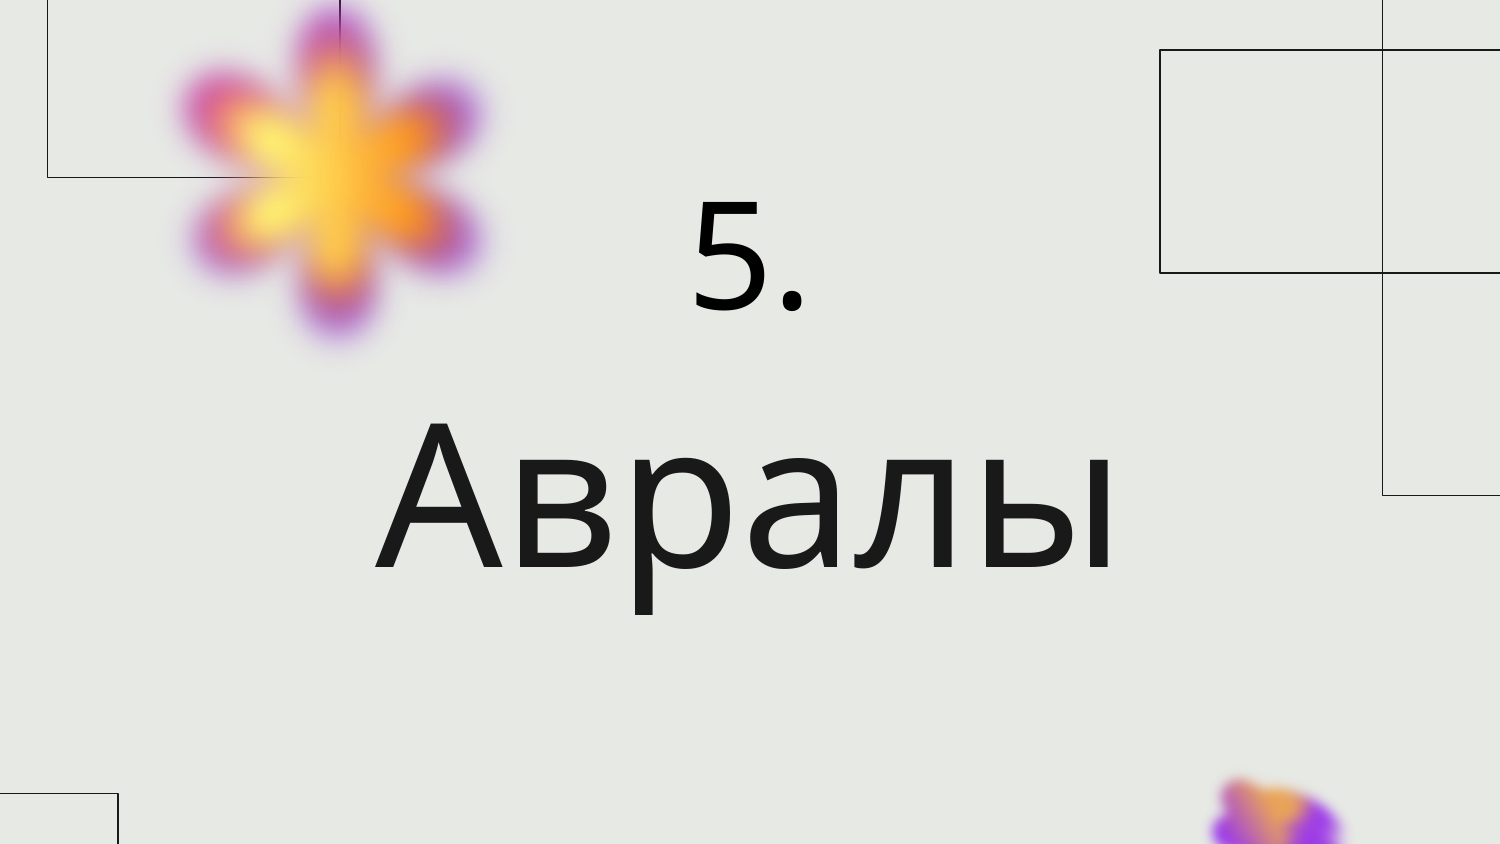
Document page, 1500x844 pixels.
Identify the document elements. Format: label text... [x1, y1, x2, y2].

text_box [1159, 50, 1383, 273]
picture [1192, 759, 1382, 844]
text_box [1382, 272, 1500, 496]
picture [132, 0, 545, 403]
text_box [47, 0, 127, 178]
title Авралы [116, 352, 1384, 661]
text_box 5. [660, 165, 840, 335]
